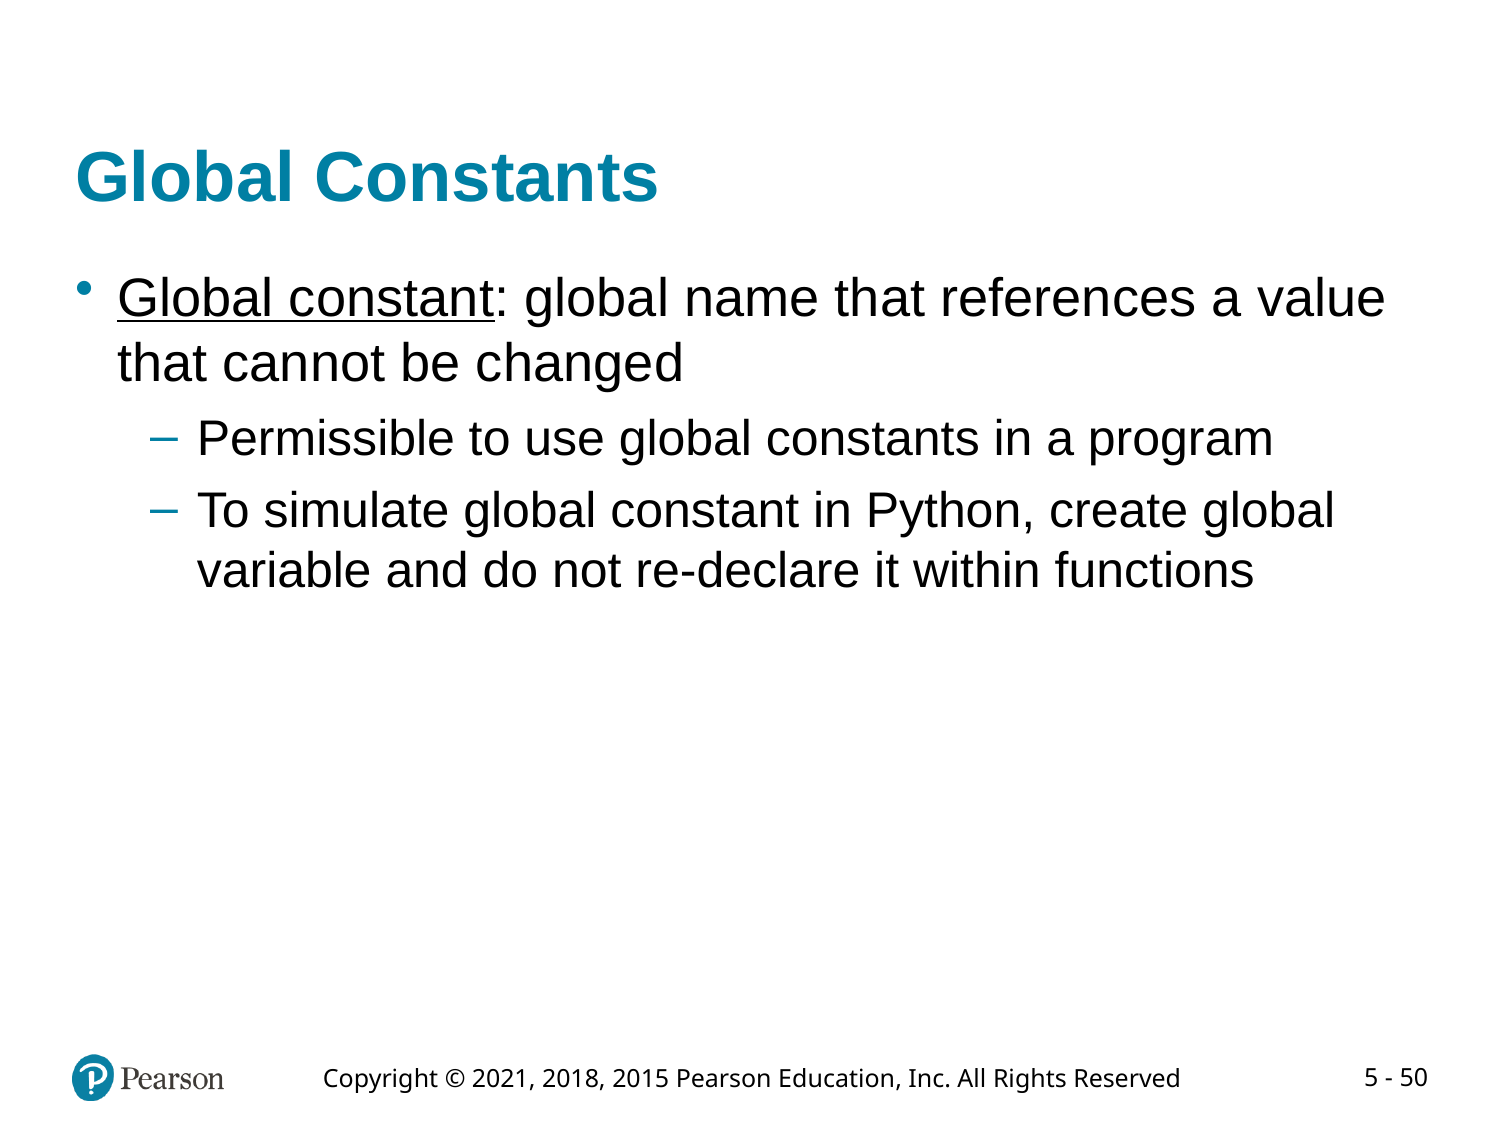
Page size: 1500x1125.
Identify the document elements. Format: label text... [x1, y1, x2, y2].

picture [72, 1054, 89, 1072]
list Global constant: global name that references a value that cannot be changed Permissible to use global constants in a program To simulate global constant in Python, create global variable and do not re-declare it within functions [75, 262, 1425, 1005]
title Global Constants [75, 35, 1425, 216]
picture [99, 1054, 224, 1101]
picture [81, 1064, 107, 1089]
picture [72, 1087, 83, 1101]
